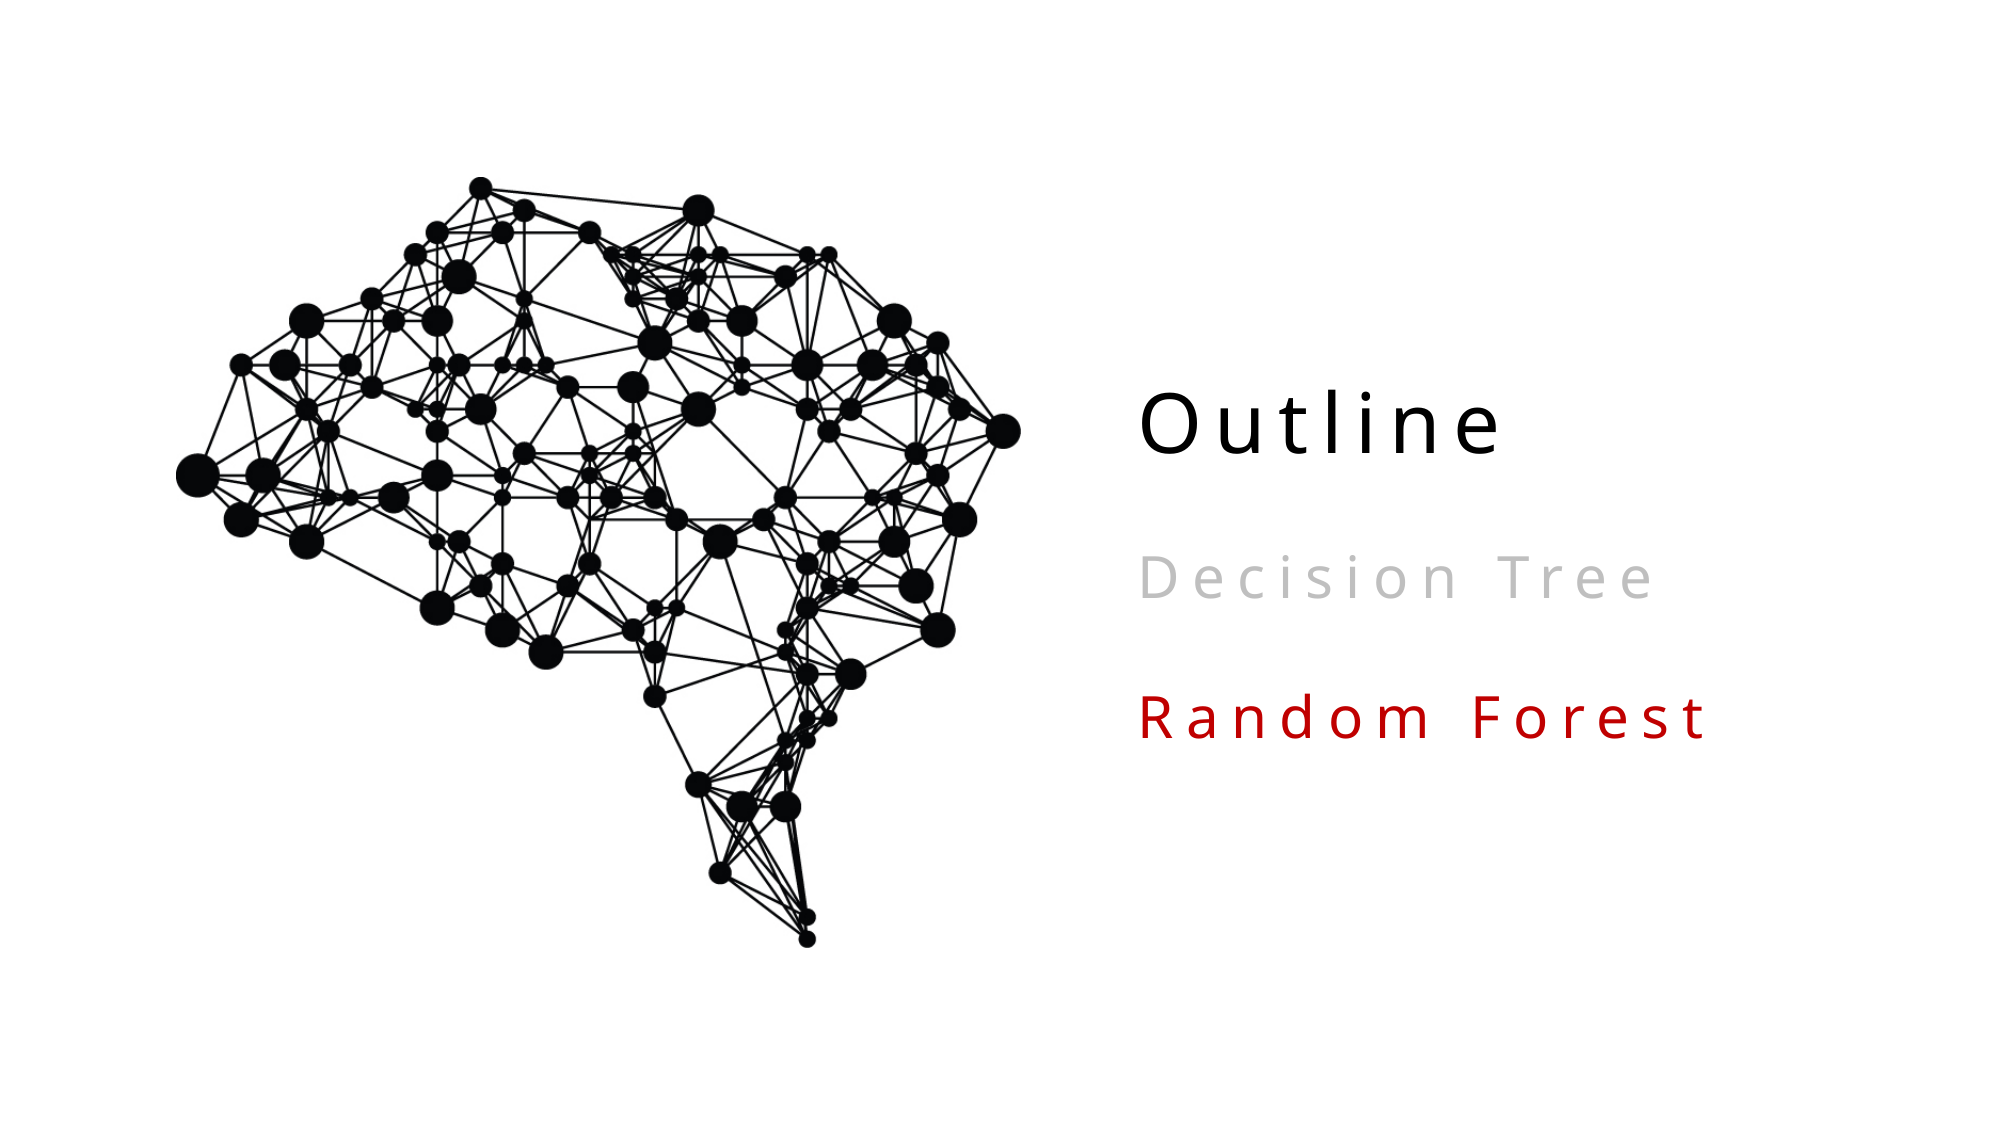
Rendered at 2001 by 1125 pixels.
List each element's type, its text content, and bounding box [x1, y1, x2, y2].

text_box Outline Decision Tree Random Forest [1122, 363, 1871, 758]
picture [176, 177, 1021, 948]
